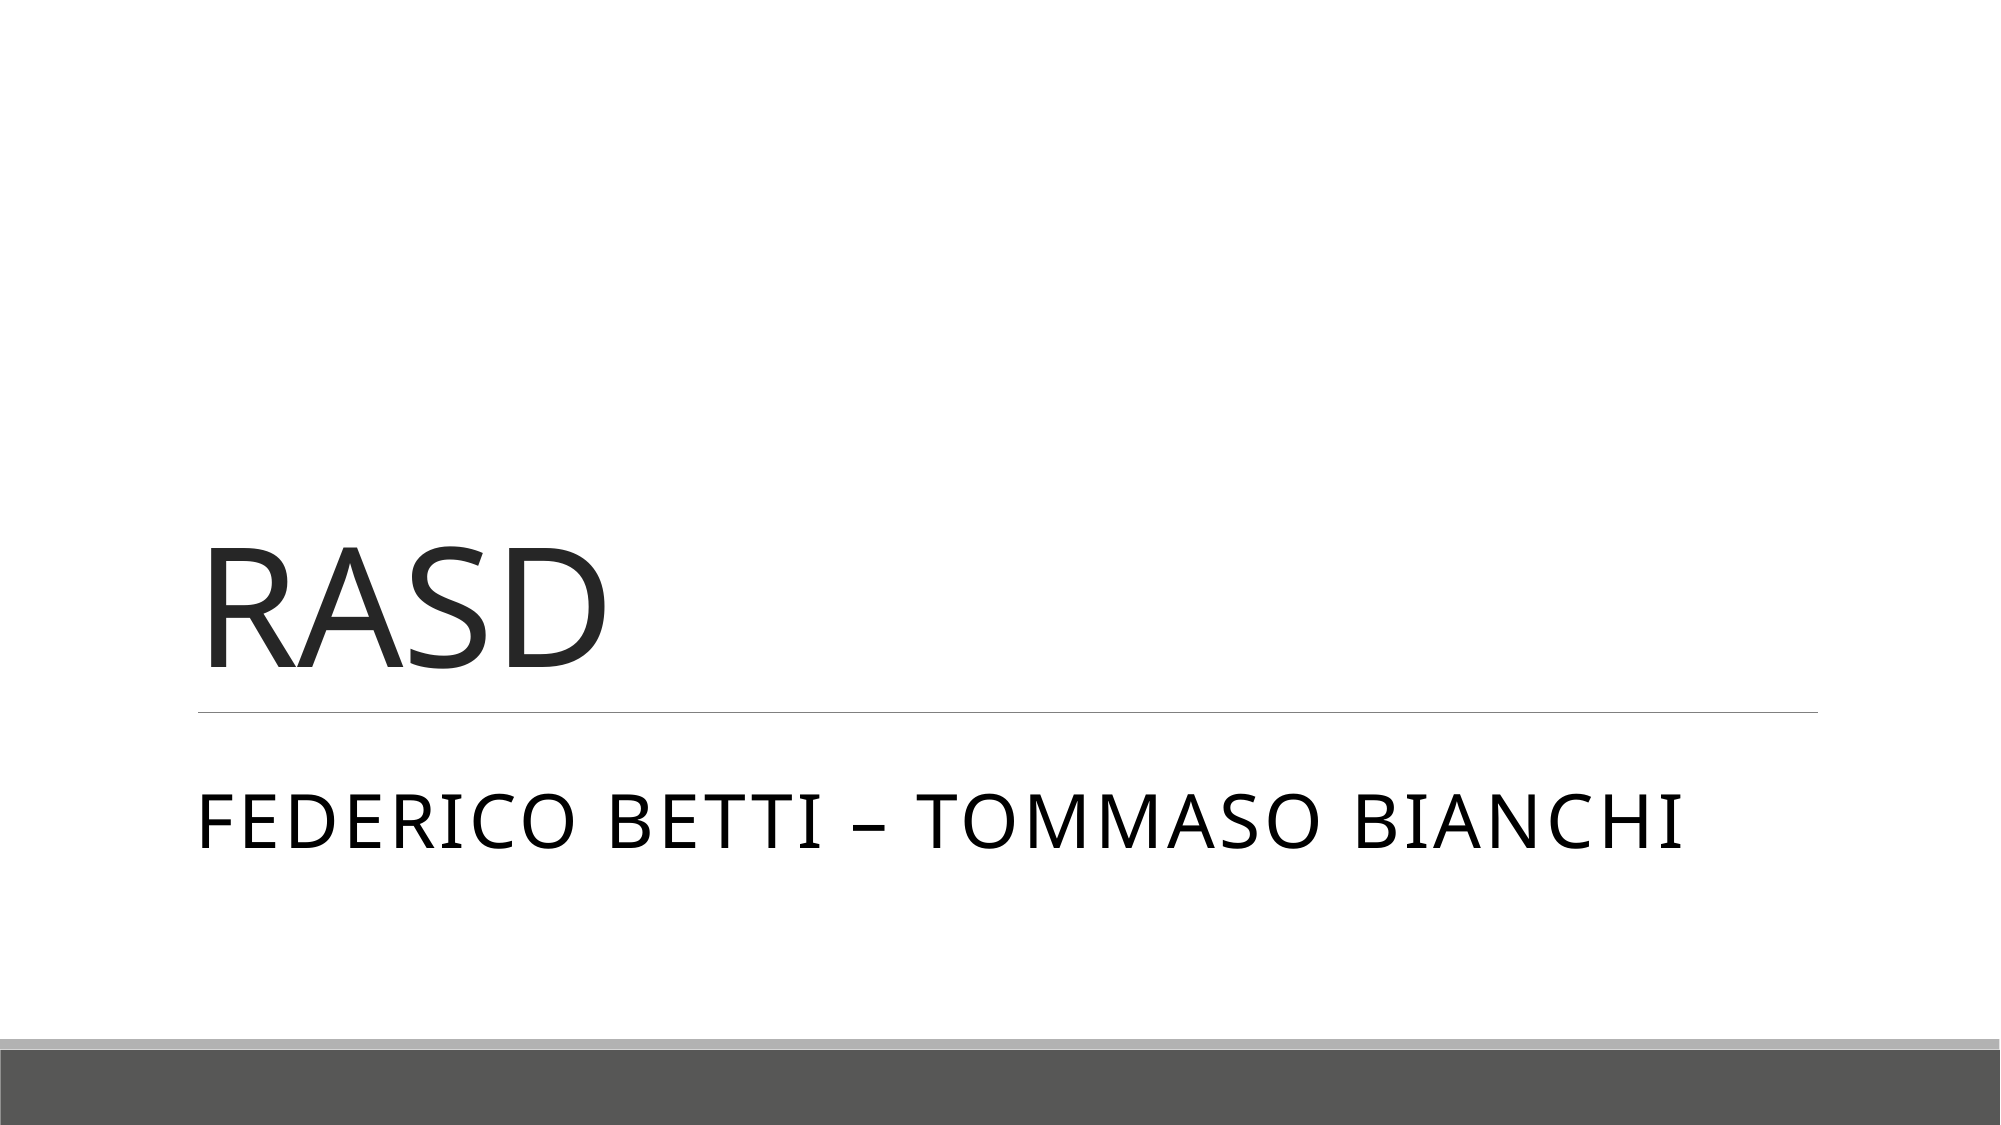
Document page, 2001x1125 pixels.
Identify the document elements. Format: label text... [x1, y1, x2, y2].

subtitle Federico Betti – Tommaso Bianchi [180, 730, 1831, 919]
title RASD [180, 124, 1830, 710]
